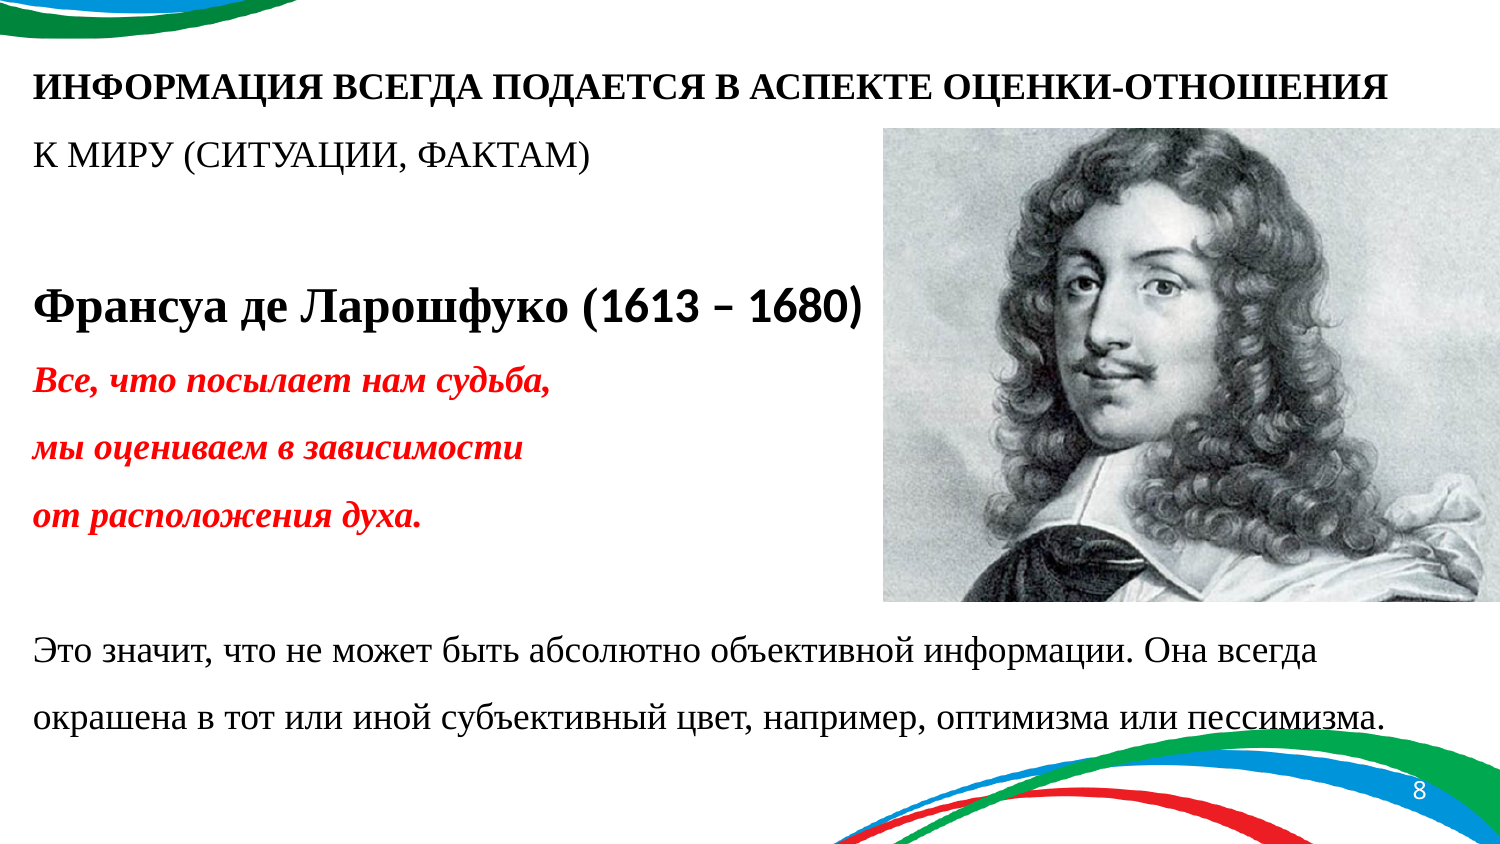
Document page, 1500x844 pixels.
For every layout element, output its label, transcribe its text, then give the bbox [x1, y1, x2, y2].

slide_number 8 [1397, 769, 1440, 815]
picture [0, 0, 1500, 844]
text_box ИНФОРМАЦИЯ ВСЕГДА ПОДАЕТСЯ В АСПЕКТЕ ОЦЕНКИ-ОТНОШЕНИЯ К МИРУ (СИТУАЦИИ, ФАКТАМ) Франсуа де Ларошфуко (1613 – 1680) Все, что посылает нам судьба, мы оцениваем в зависимости от расположения духа. Это значит, что не может быть абсолютно объективной информации. Она всегда окрашена в тот или иной субъективный цвет, например, оптимизма или пессимизма. [18, 32, 1473, 745]
